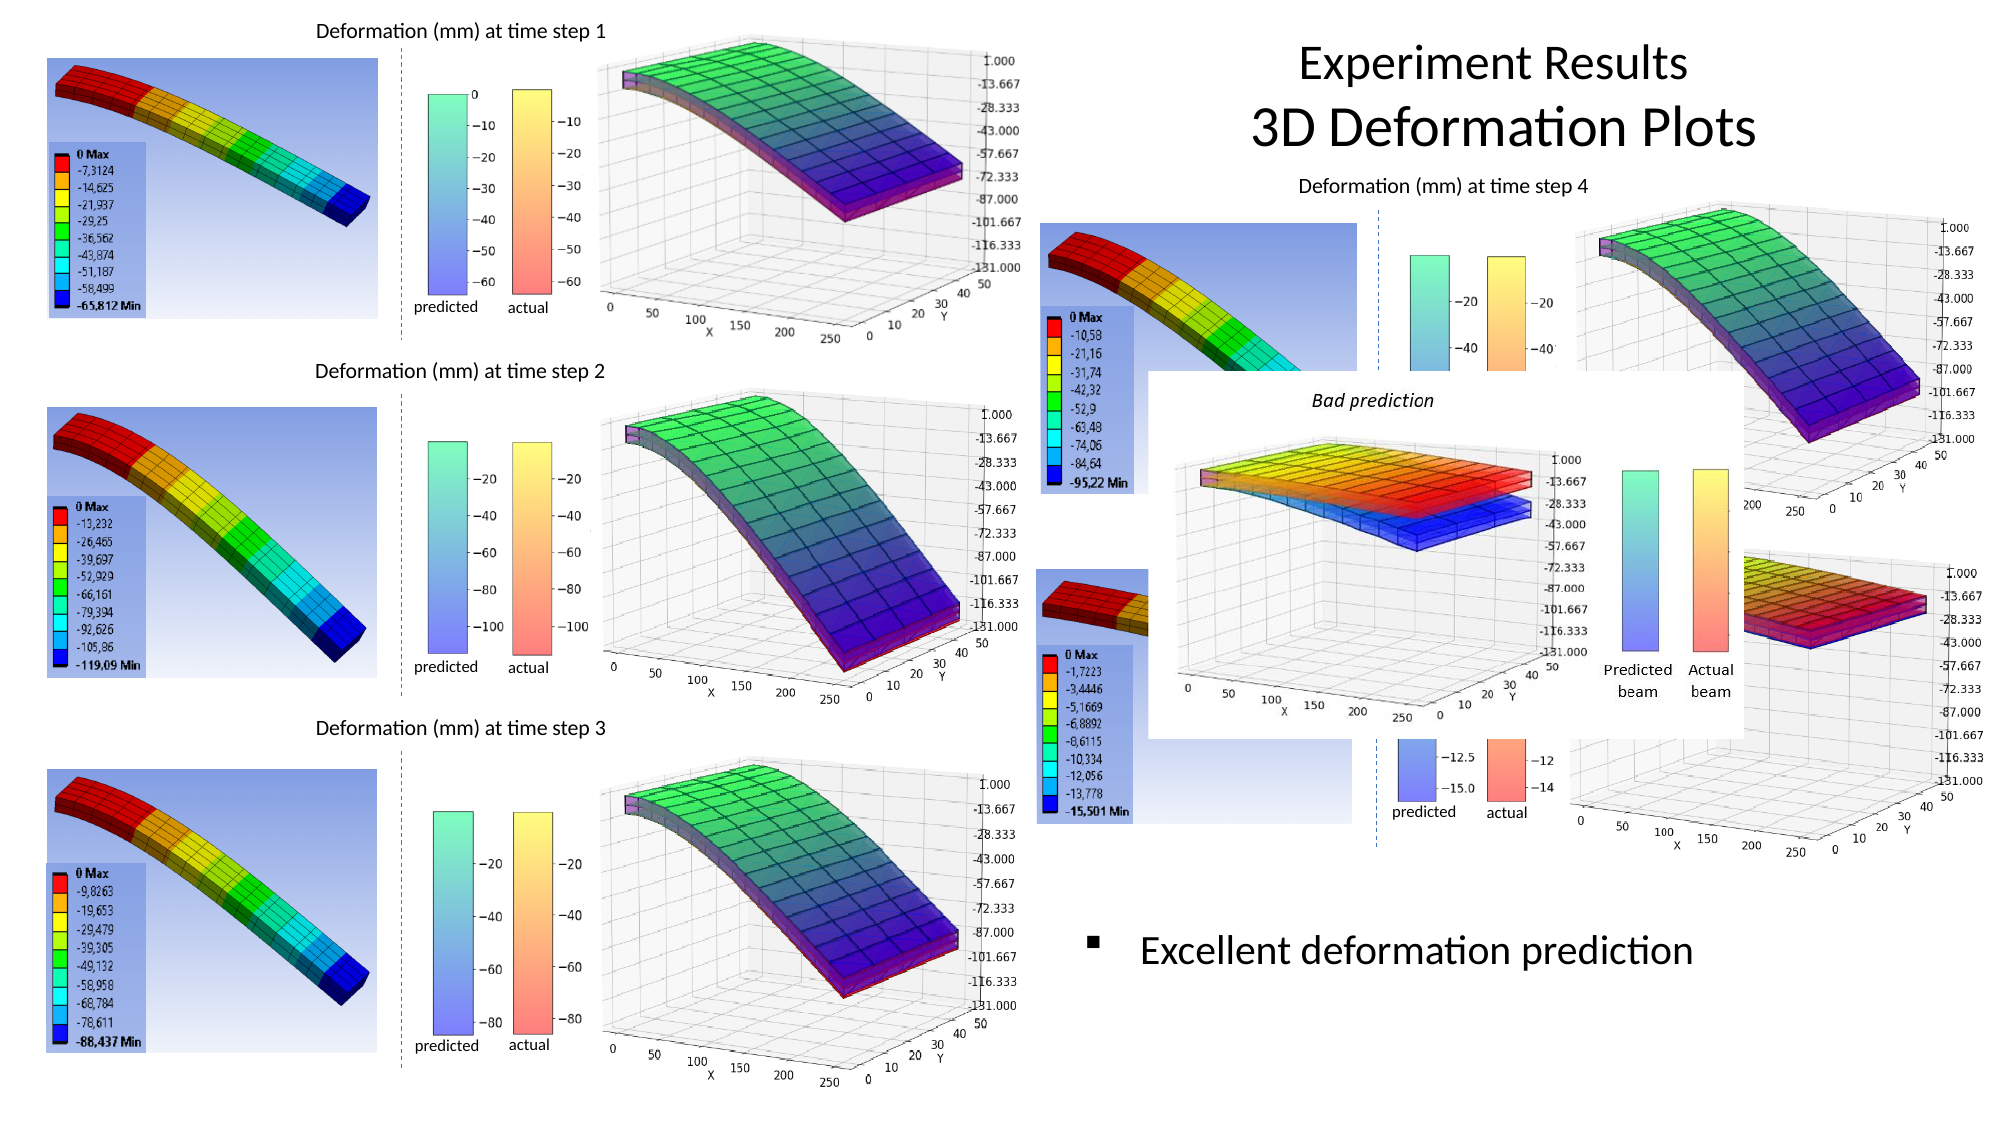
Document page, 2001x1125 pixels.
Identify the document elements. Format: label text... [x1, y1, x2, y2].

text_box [1040, 164, 1989, 535]
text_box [1036, 513, 1984, 869]
text_box Excellent deformation prediction [1068, 915, 1846, 980]
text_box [47, 9, 1032, 349]
text_box Experiment Results [1283, 21, 1762, 97]
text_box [47, 349, 1032, 706]
picture [1148, 371, 1744, 739]
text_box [46, 706, 1032, 1108]
text_box 3D Deformation Plots [1235, 80, 1804, 164]
